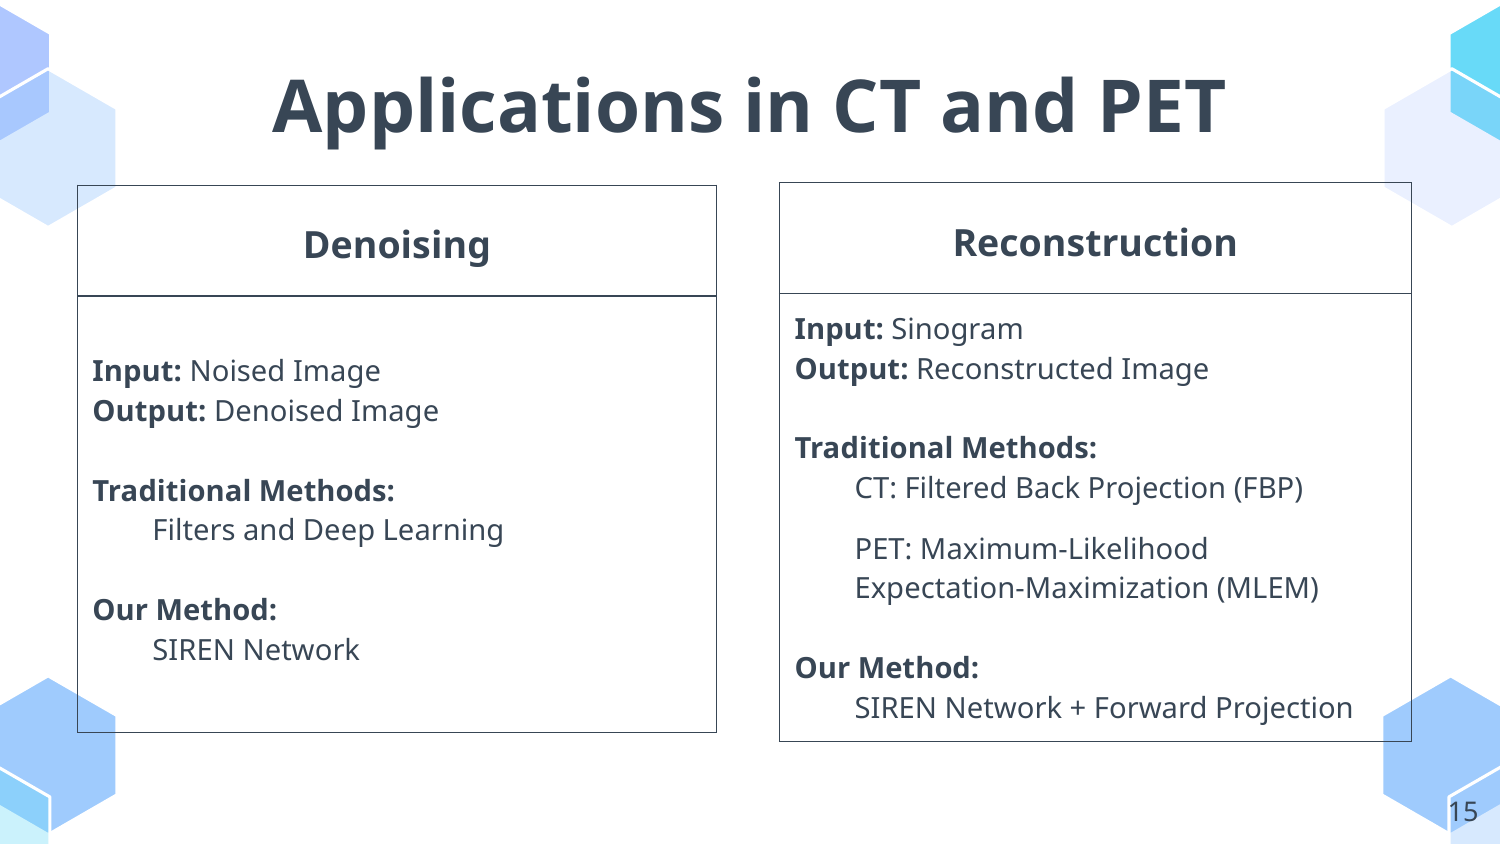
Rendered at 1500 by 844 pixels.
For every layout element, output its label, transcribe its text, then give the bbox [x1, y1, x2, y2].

table_cell Input: Sinogram Output: Reconstructed Image Traditional Methods: CT: Filtered Back Projection (FBP) PET: Maximum-Likelihood Expectation-Maximization (MLEM) Our Method: SIREN Network + Forward Projection [780, 294, 1411, 741]
table_header Reconstruction [780, 183, 1411, 293]
slide_number ‹#› [1403, 779, 1494, 844]
title Applications in CT and PET [118, 44, 1382, 139]
table_cell Input: Noised Image Output: Denoised Image Traditional Methods: Filters and Deep Learning Our Method: SIREN Network [78, 297, 716, 732]
table_header Denoising [78, 186, 716, 295]
